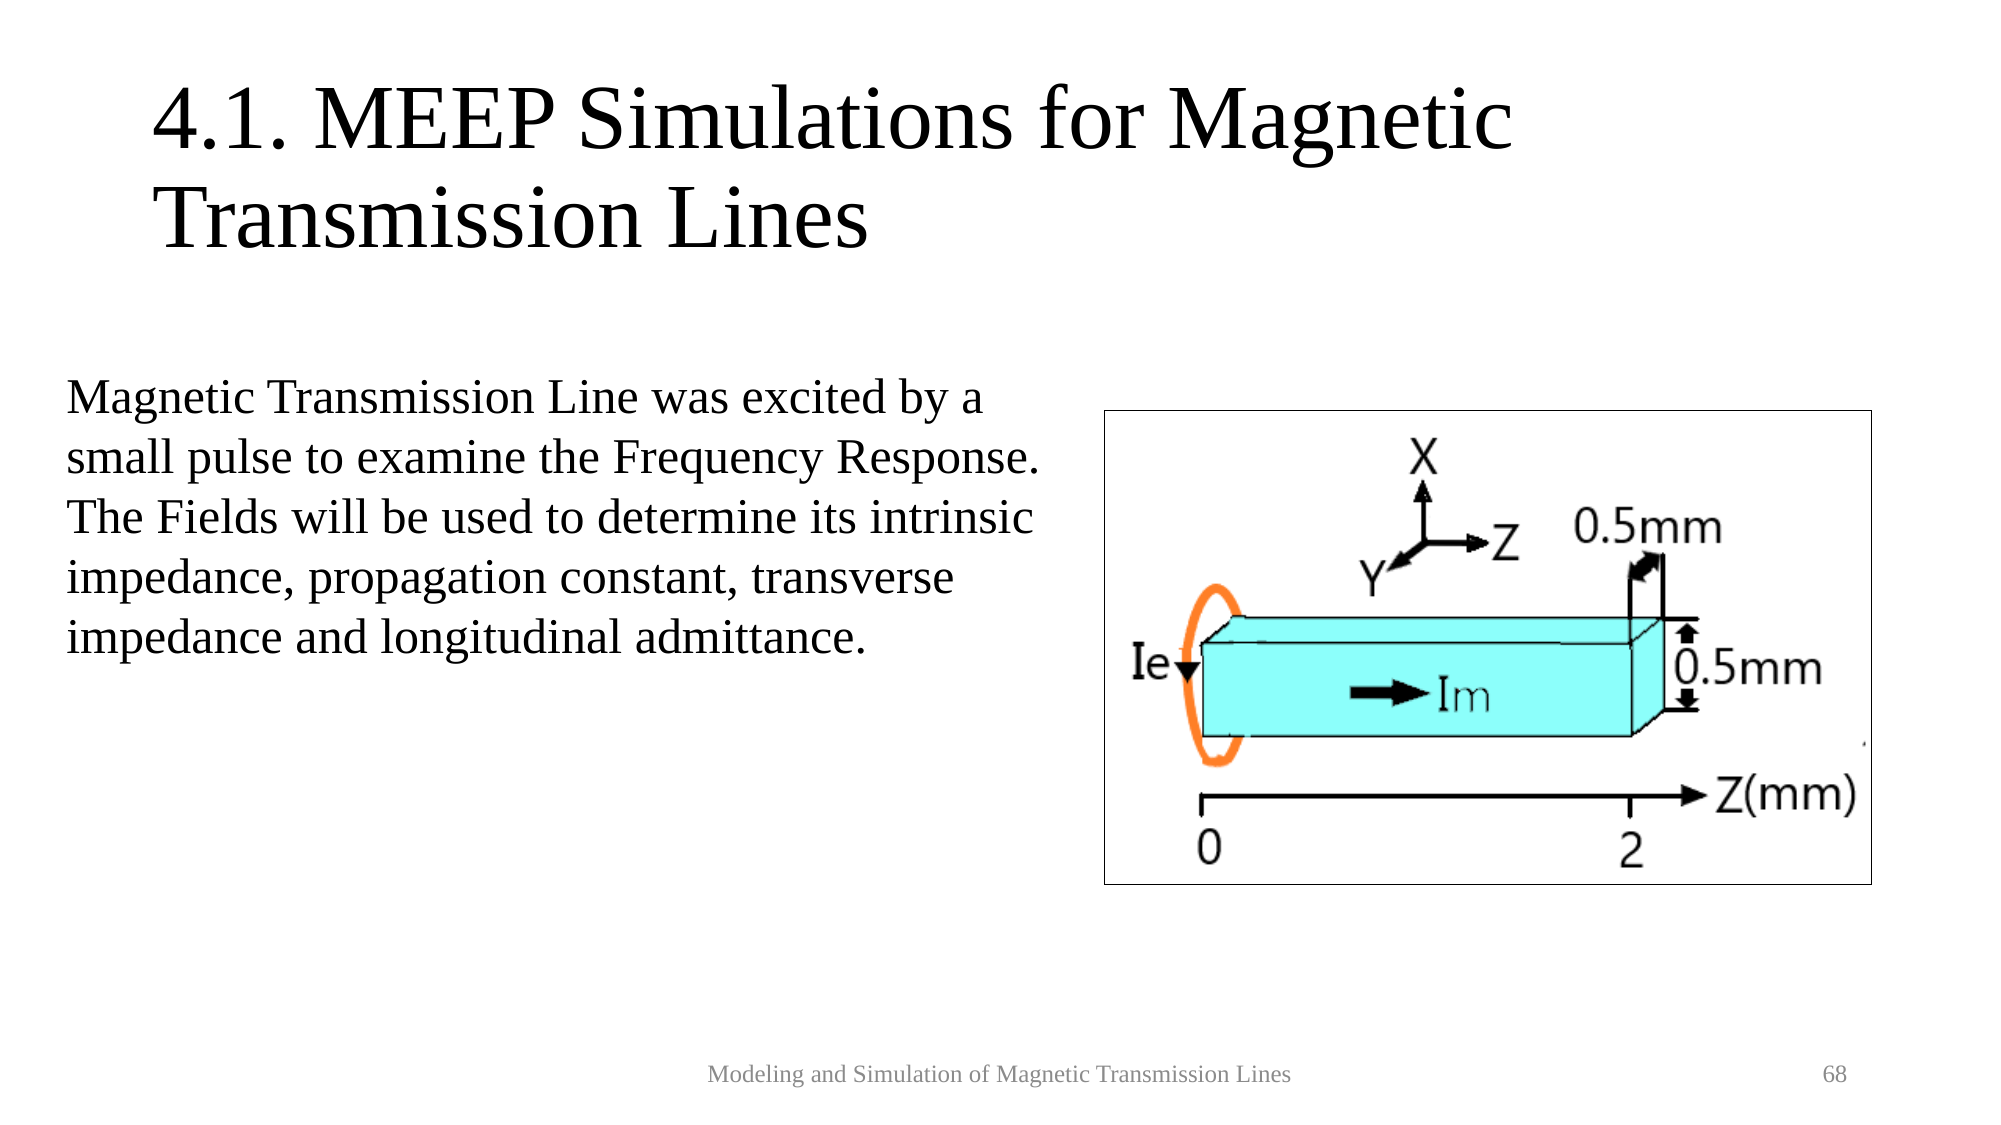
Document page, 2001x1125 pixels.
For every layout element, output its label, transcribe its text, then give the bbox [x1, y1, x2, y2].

footer Modeling and Simulation of Magnetic Transmission Lines [662, 1042, 1338, 1103]
slide_number 68 [1412, 1042, 1863, 1103]
title 4.1. MEEP Simulations for Magnetic Transmission Lines [137, 59, 1863, 278]
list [1104, 410, 1872, 885]
